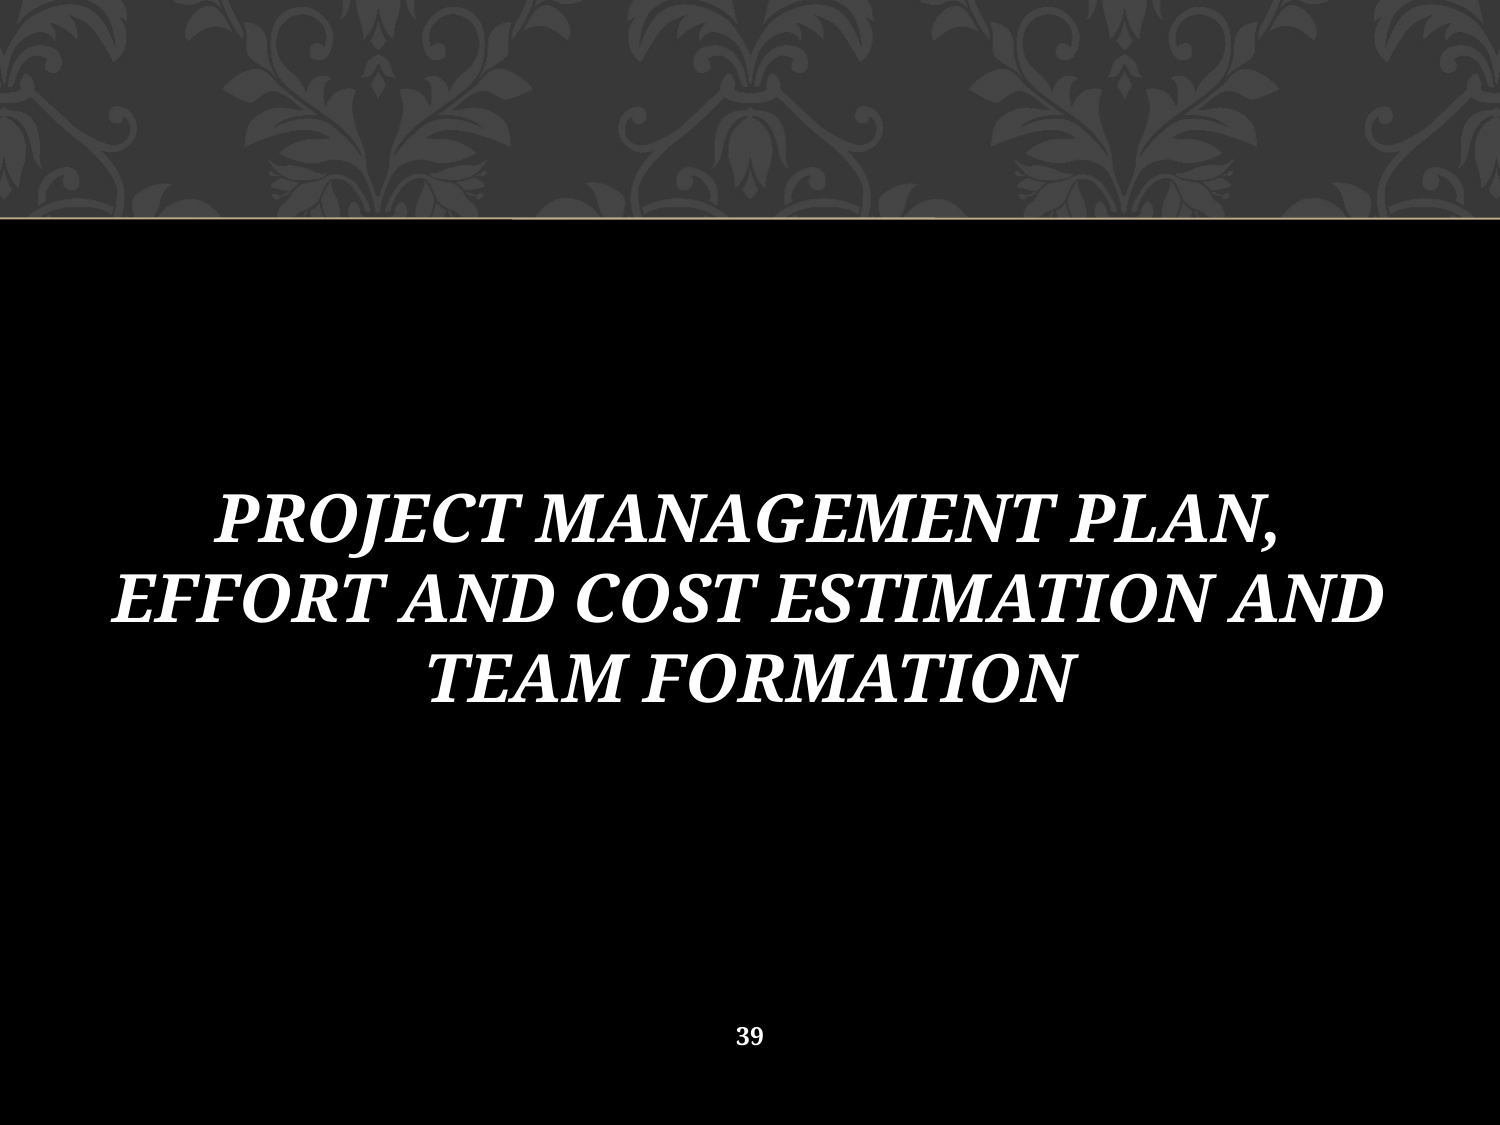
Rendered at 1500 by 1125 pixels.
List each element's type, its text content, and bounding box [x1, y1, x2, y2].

slide_number 39 [662, 1012, 838, 1063]
list PROJECT MANAGEMENT PLAN, EFFORT AND COST ESTIMATION AND TEAM FORMATION [75, 468, 1425, 747]
